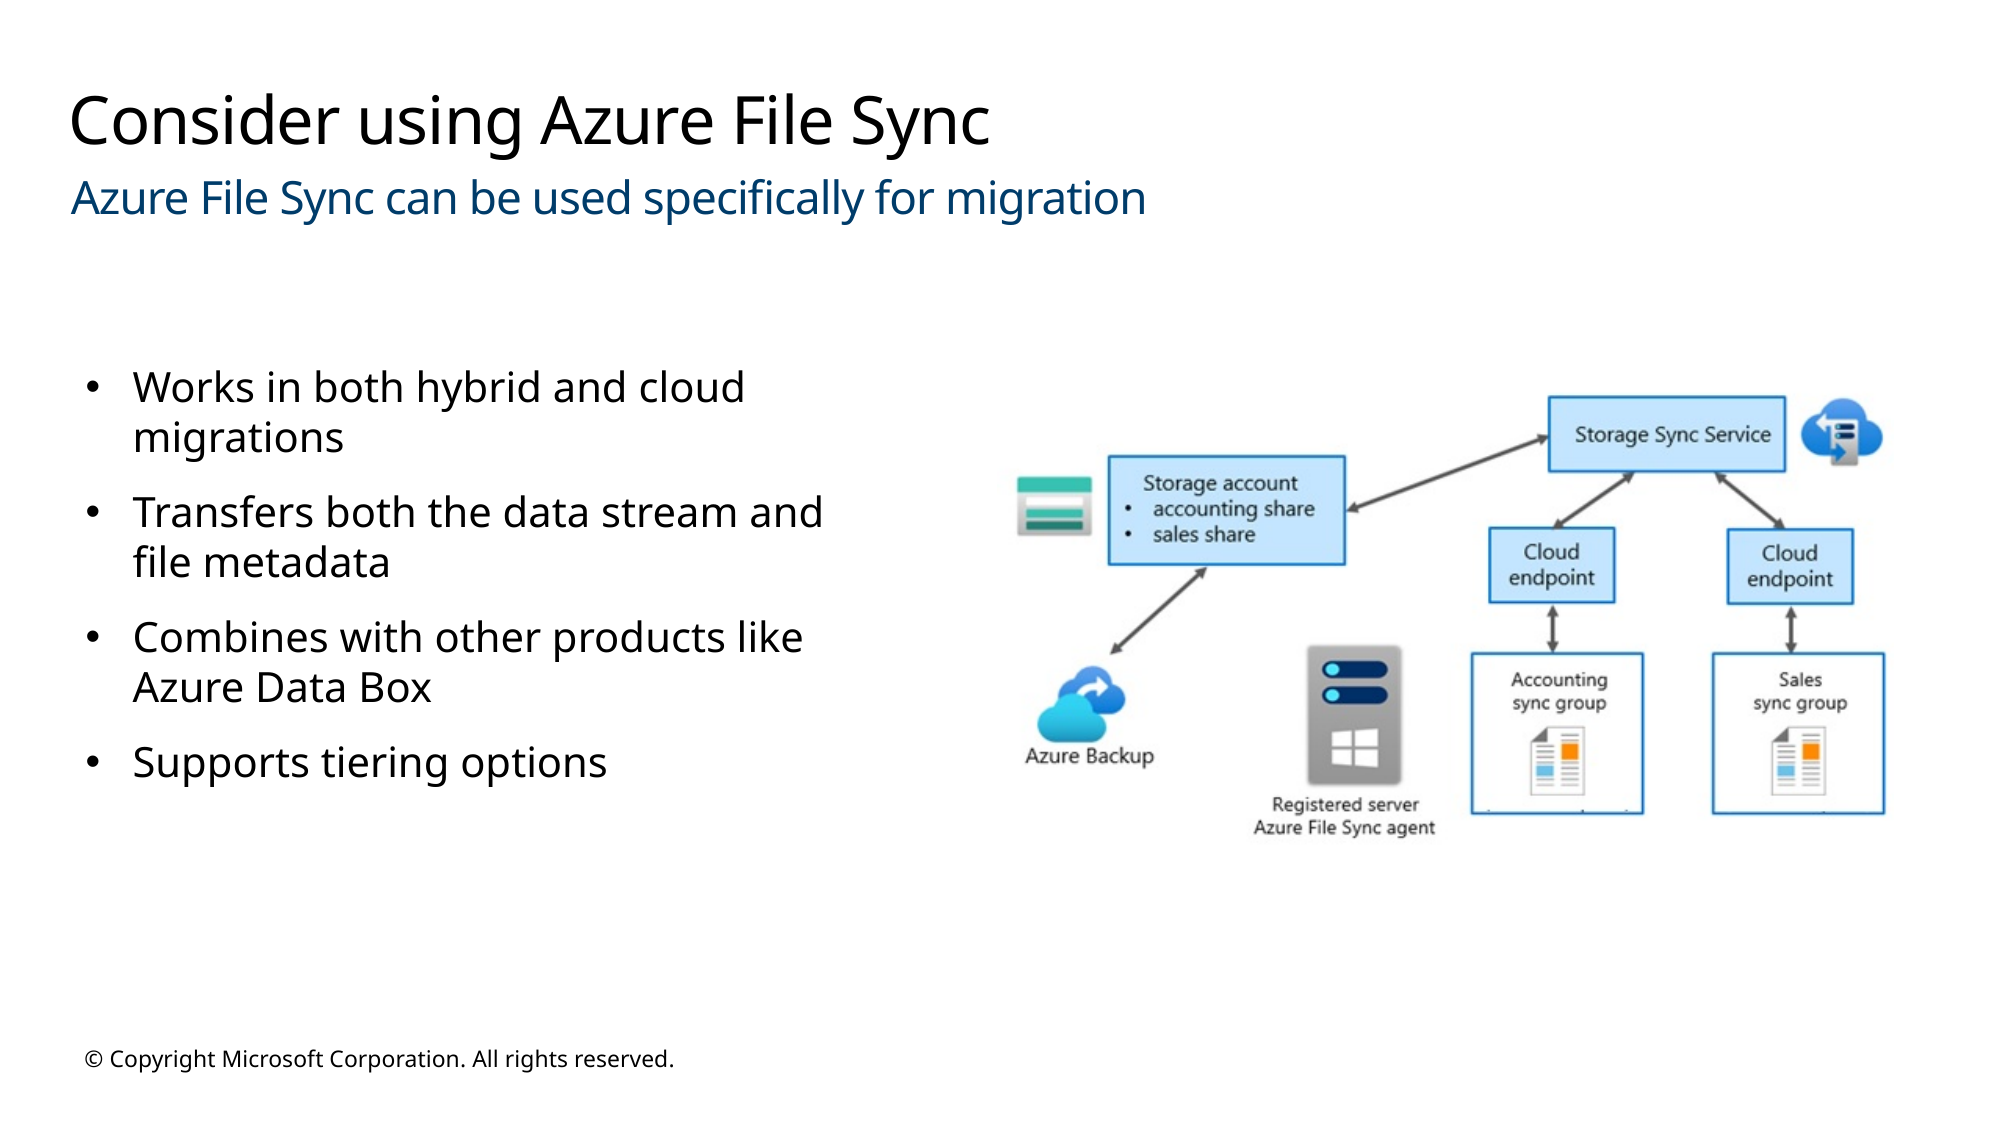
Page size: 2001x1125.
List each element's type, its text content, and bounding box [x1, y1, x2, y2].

picture [997, 368, 1894, 846]
list Azure File Sync can be used specifically for migration [70, 160, 1932, 232]
text_box Works in both hybrid and cloud migrations Transfers both the data stream and file metadata Combines with other products like Azure Data Box Supports tiering options [70, 353, 864, 794]
title Consider using Azure File Sync [68, 72, 1930, 178]
